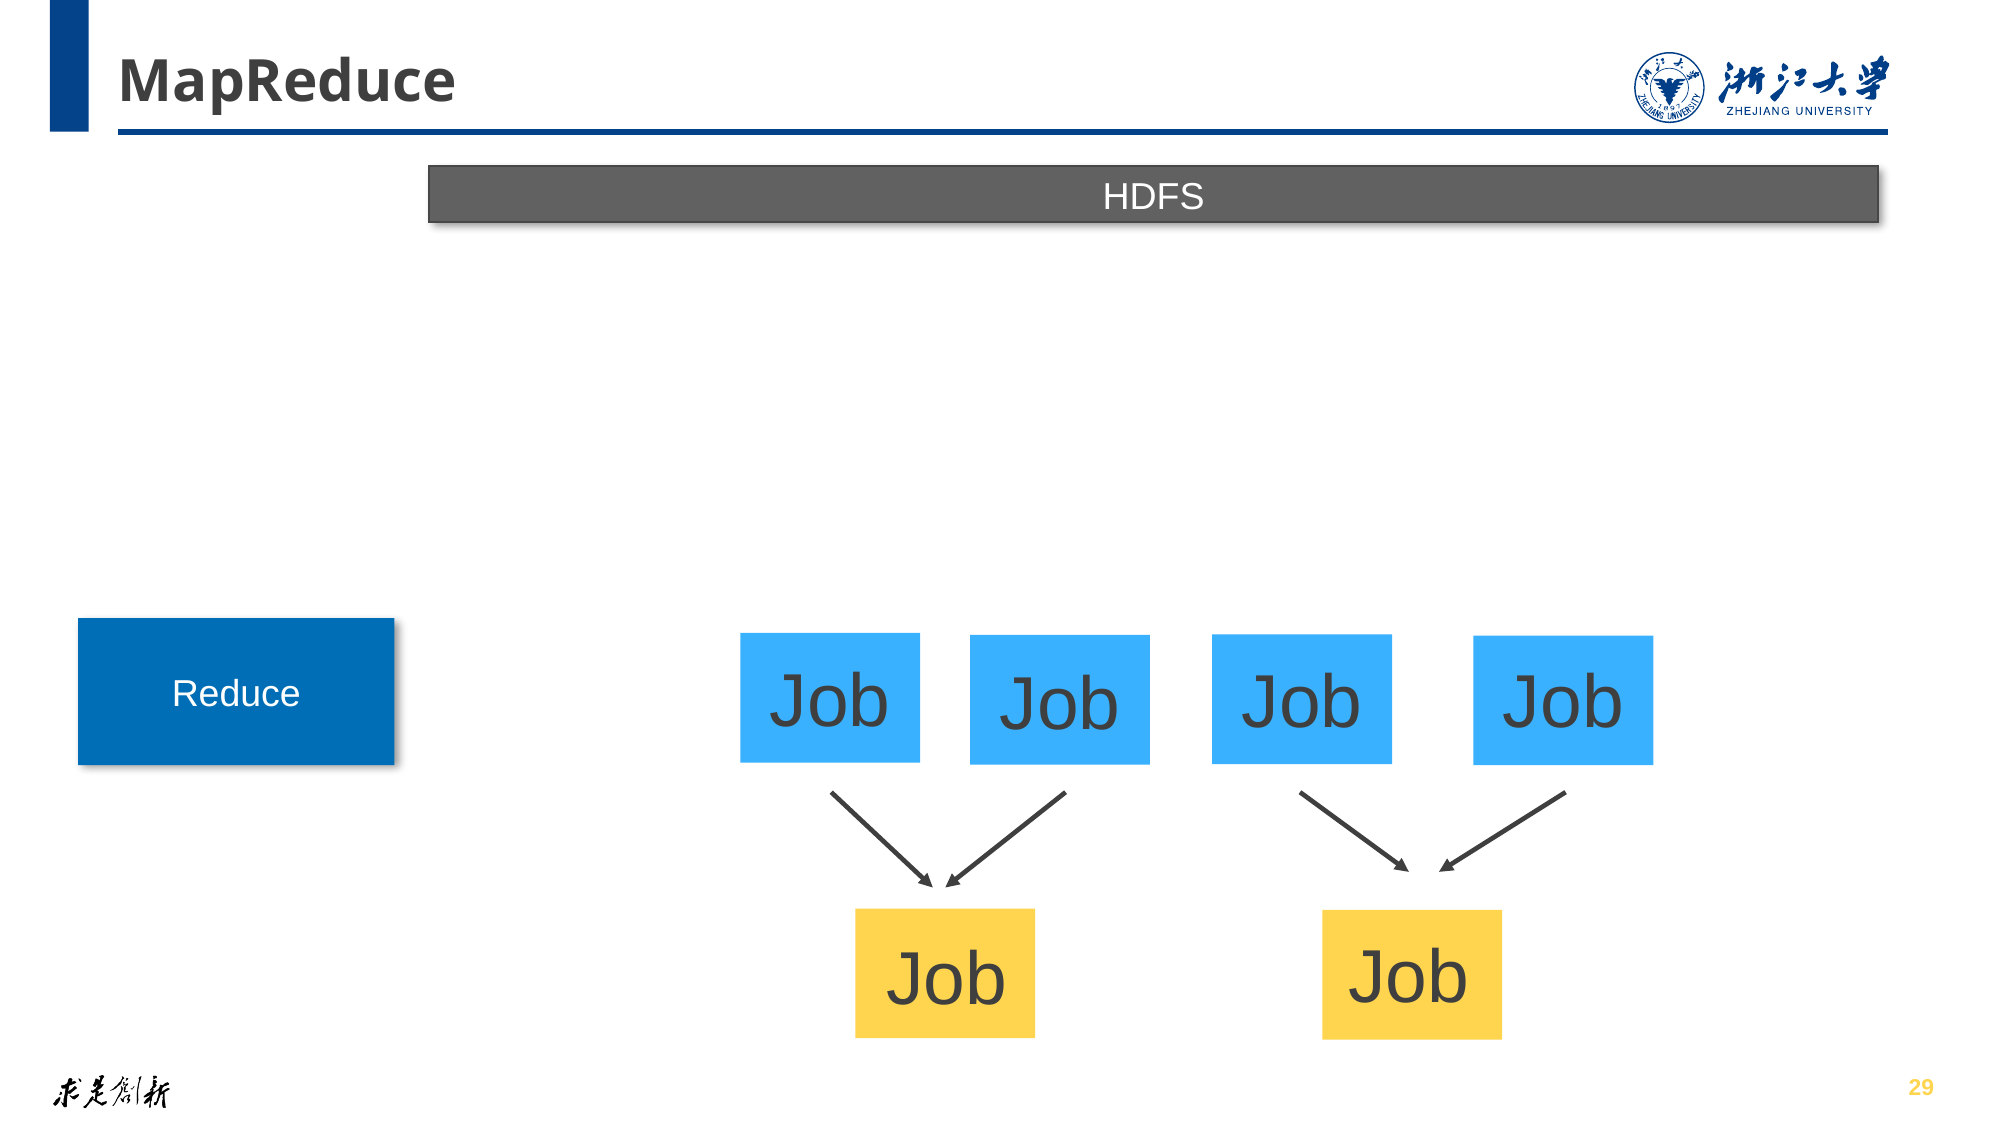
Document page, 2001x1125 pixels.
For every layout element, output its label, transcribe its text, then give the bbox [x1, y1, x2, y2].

picture [0, 1061, 266, 1125]
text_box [1439, 792, 1566, 872]
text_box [1299, 792, 1409, 872]
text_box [831, 792, 933, 888]
text_box Job [754, 643, 906, 749]
text_box Job [984, 646, 1136, 752]
text_box Job [1333, 920, 1485, 1026]
text_box Job [1226, 645, 1378, 750]
text_box [739, 632, 921, 764]
text_box [1211, 633, 1393, 765]
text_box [945, 792, 1066, 888]
text_box Job [1487, 644, 1640, 750]
text_box [1472, 635, 1654, 766]
text_box [1321, 909, 1503, 1041]
title MapReduce [117, 33, 1538, 132]
text_box Reduce [77, 617, 395, 766]
slide_number 29 [1498, 1065, 1949, 1122]
text_box [969, 634, 1151, 766]
text_box [854, 908, 1036, 1039]
text_box HDFS [428, 165, 1879, 223]
text_box Job [870, 921, 1023, 1027]
